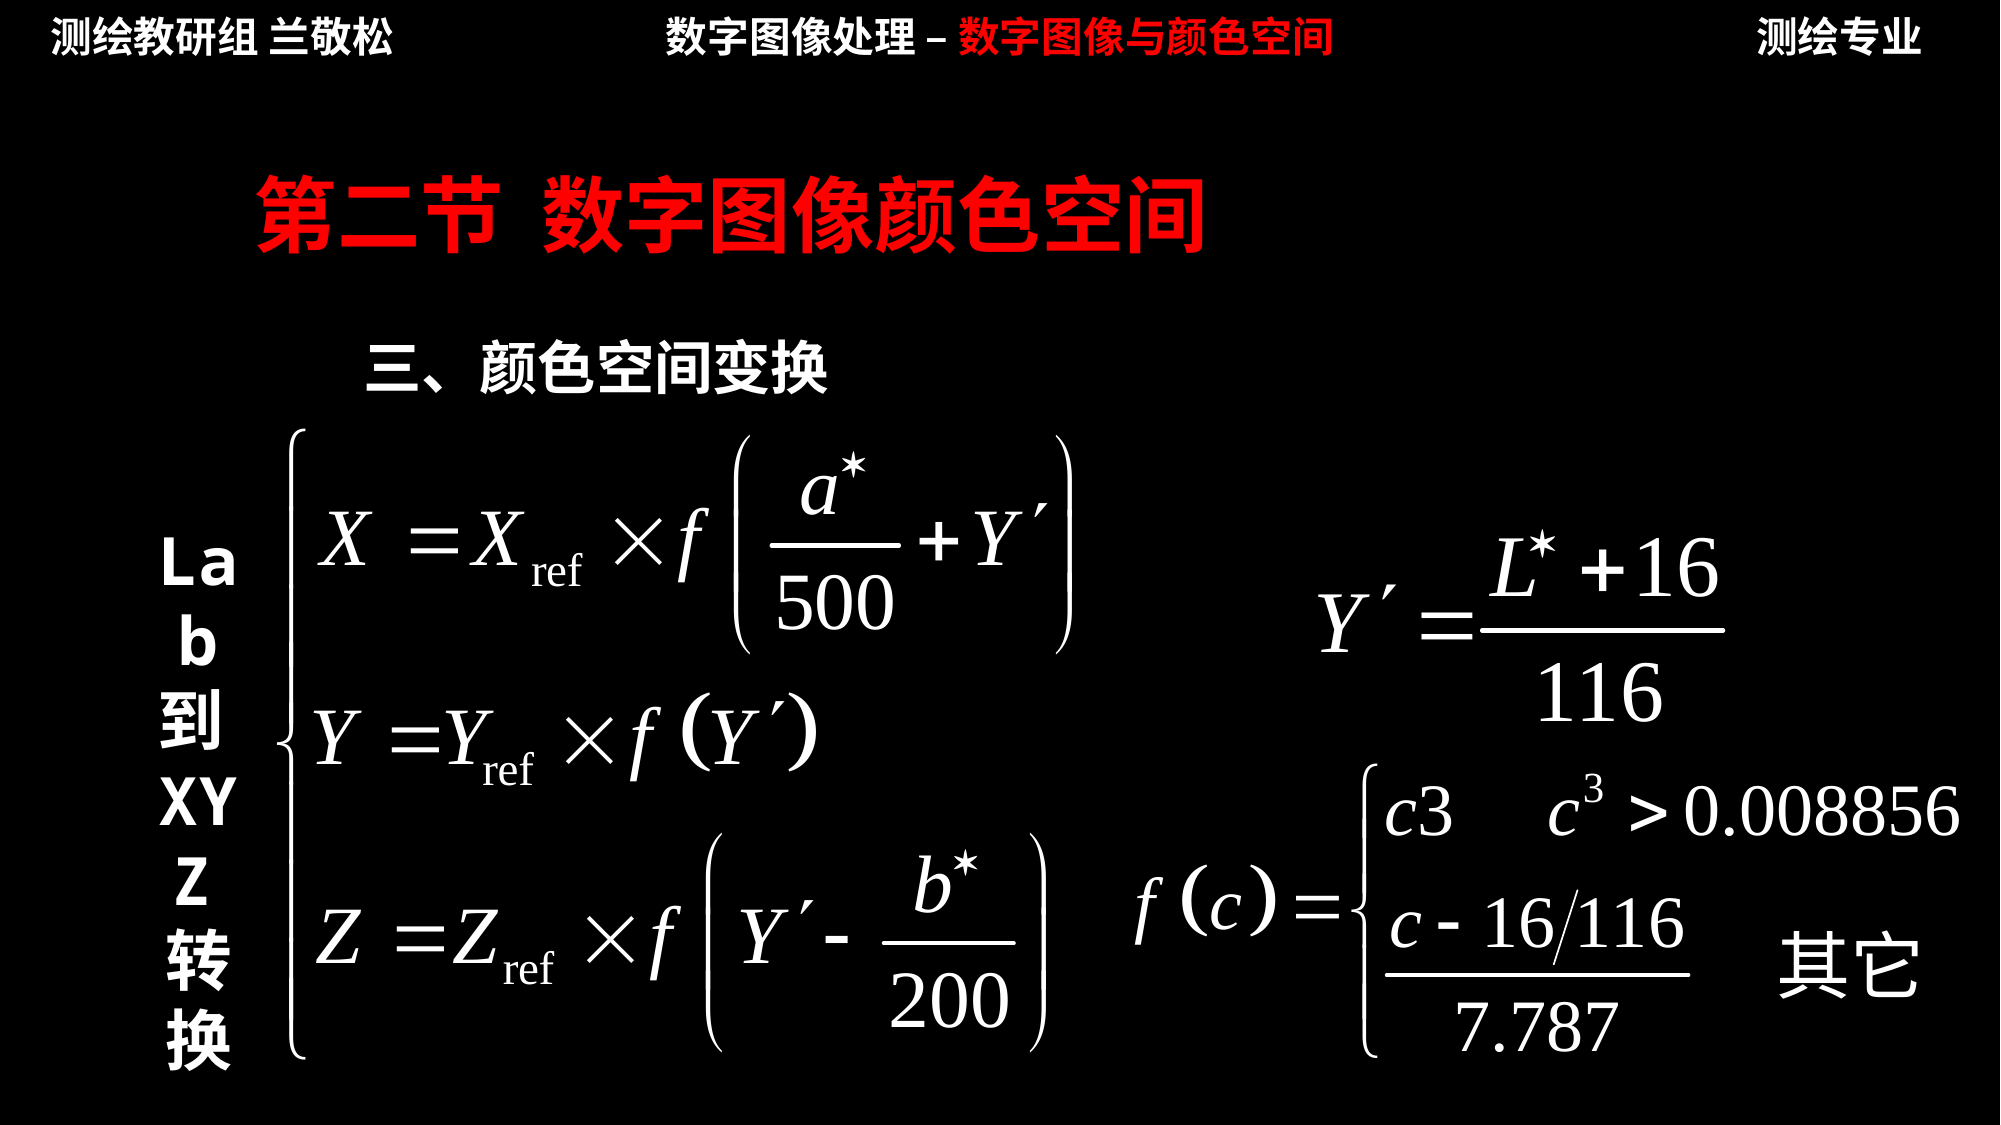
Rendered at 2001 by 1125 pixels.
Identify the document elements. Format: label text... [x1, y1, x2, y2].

text_box 第二节 数字图像颜色空间 [239, 155, 1223, 271]
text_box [259, 411, 1096, 1078]
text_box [1305, 498, 1738, 741]
text_box 数字图像处理 – 数字图像与颜色空间 [651, 3, 1349, 69]
text_box Lab 到XYZ转换 [131, 511, 267, 1087]
text_box 测绘教研组 兰敬松 [35, 3, 409, 69]
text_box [1109, 750, 1975, 1072]
text_box 三、颜色空间变换 [348, 323, 869, 409]
text_box 测绘专业 [1741, 3, 1939, 69]
